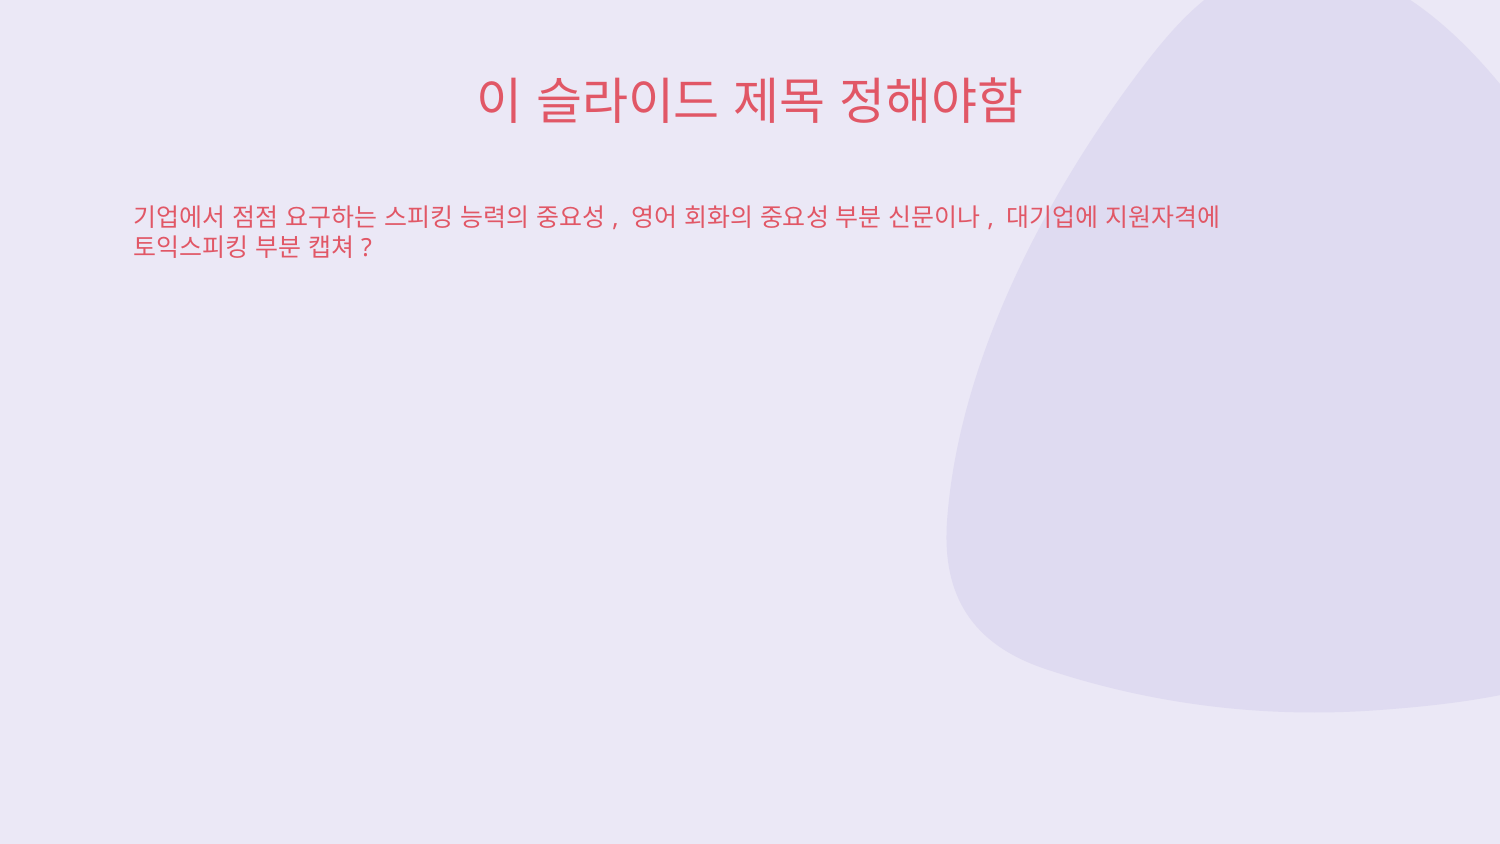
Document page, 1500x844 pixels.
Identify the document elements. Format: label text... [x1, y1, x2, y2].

title 이 슬라이드 제목 정해야함 [51, 54, 1449, 149]
list 기업에서 점점 요구하는 스피킹 능력의 중요성, 영어 회화의 중요성 부분 신문이나, 대기업에 지원자격에 토익스피킹 부분 캡쳐? [119, 186, 1291, 713]
